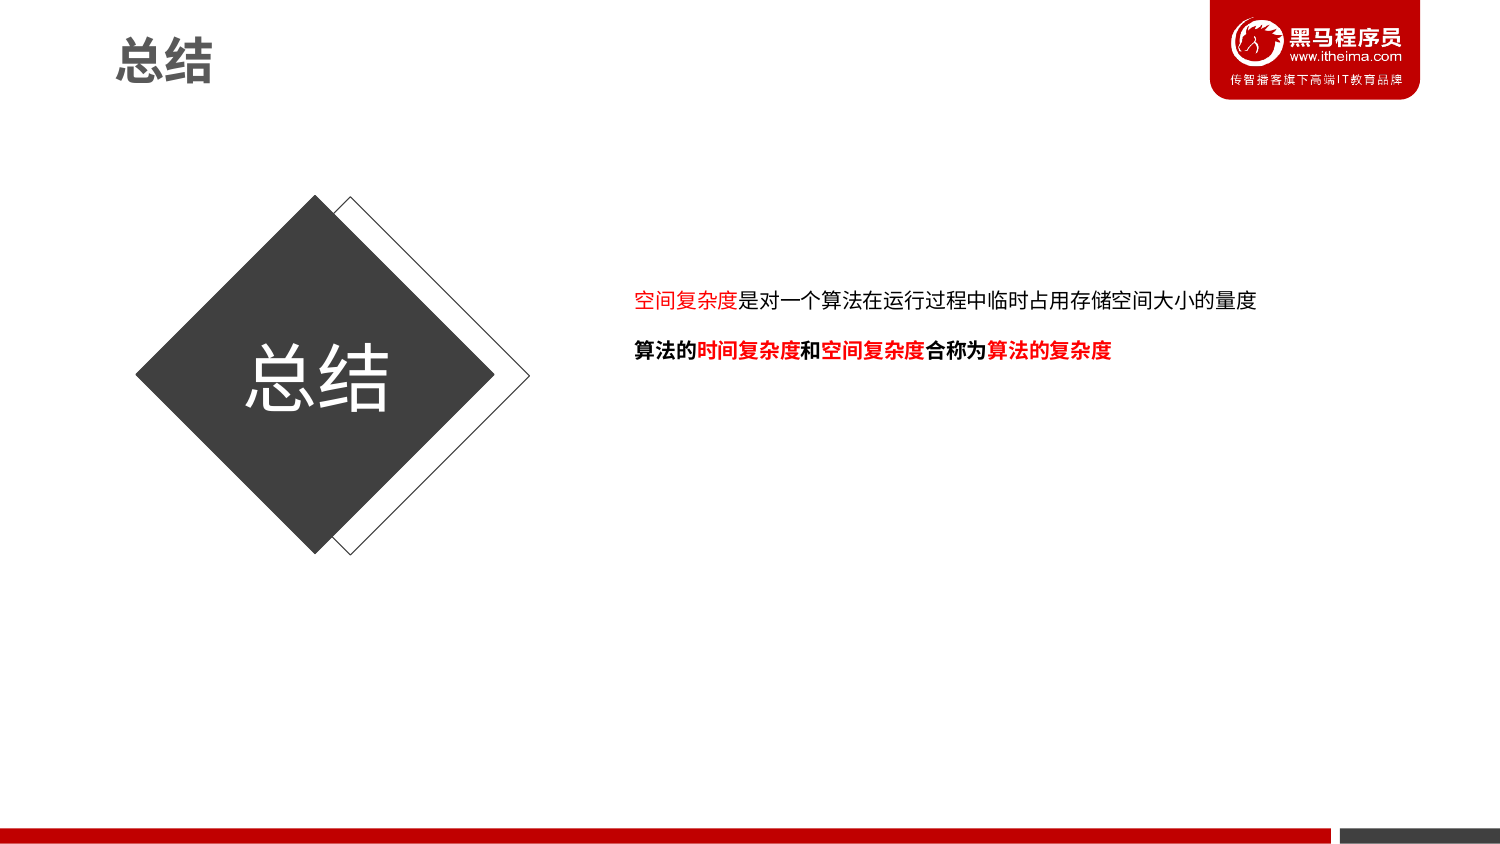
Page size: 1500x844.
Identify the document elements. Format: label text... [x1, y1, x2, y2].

text_box 总结 [3, 315, 632, 449]
text_box [332, 449, 460, 558]
text_box [334, 194, 472, 315]
text_box 空间复杂度是对一个算法在运行过程中临时占用存储空间大小的量度 算法的时间复杂度和空间复杂度合称为算法的复杂度 [620, 280, 1306, 370]
text_box 总结 [103, 0, 750, 130]
picture [1212, 8, 1421, 94]
text_box [192, 193, 438, 315]
text_box [207, 449, 423, 556]
